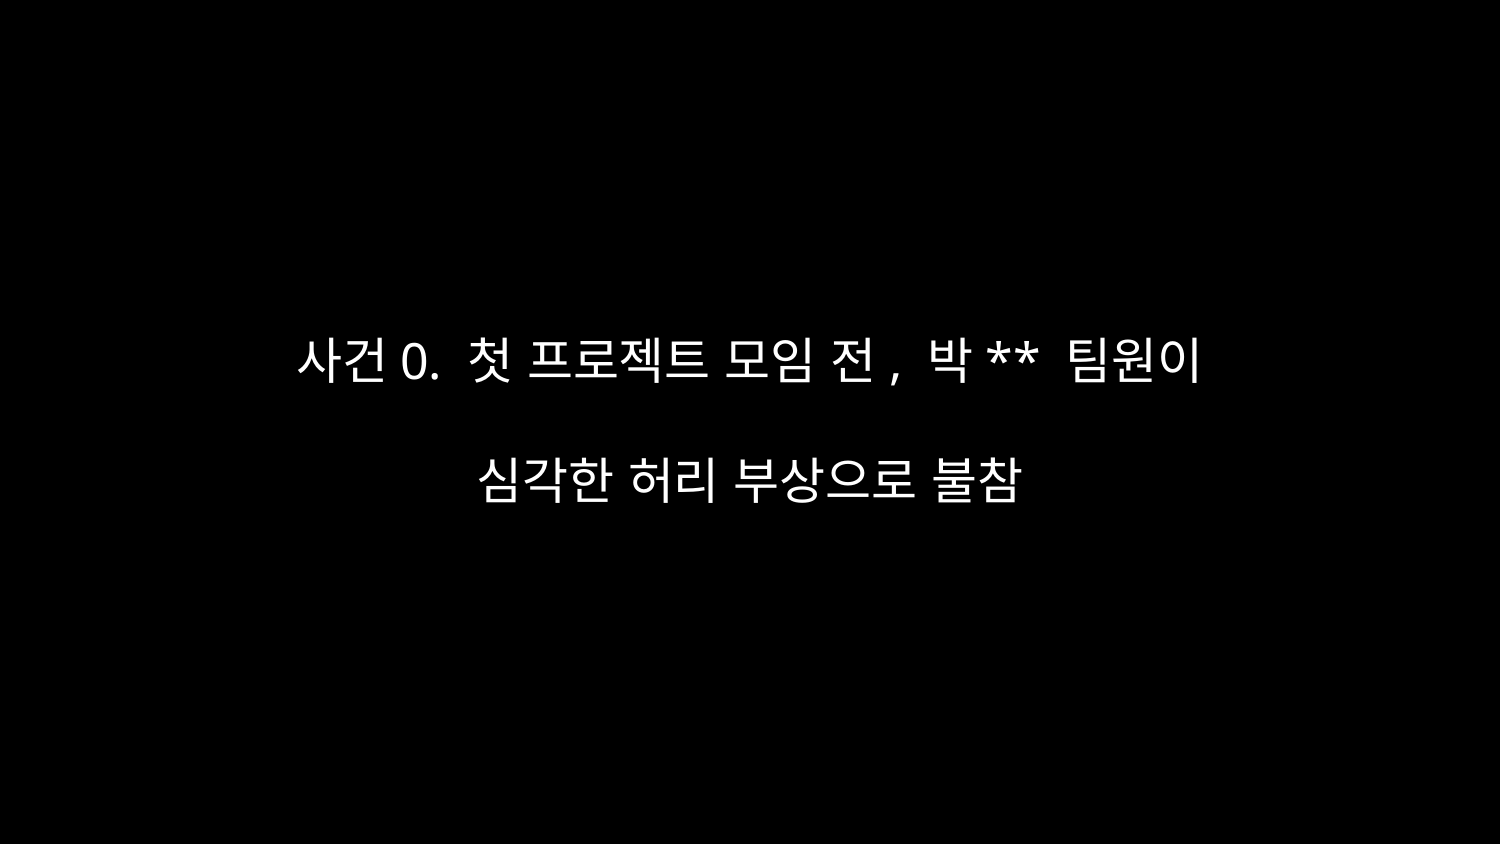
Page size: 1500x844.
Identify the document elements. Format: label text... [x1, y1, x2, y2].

text_box 사건0. 첫 프로젝트 모임 전, 박** 팀원이 심각한 허리 부상으로 불참 [189, 262, 1311, 517]
